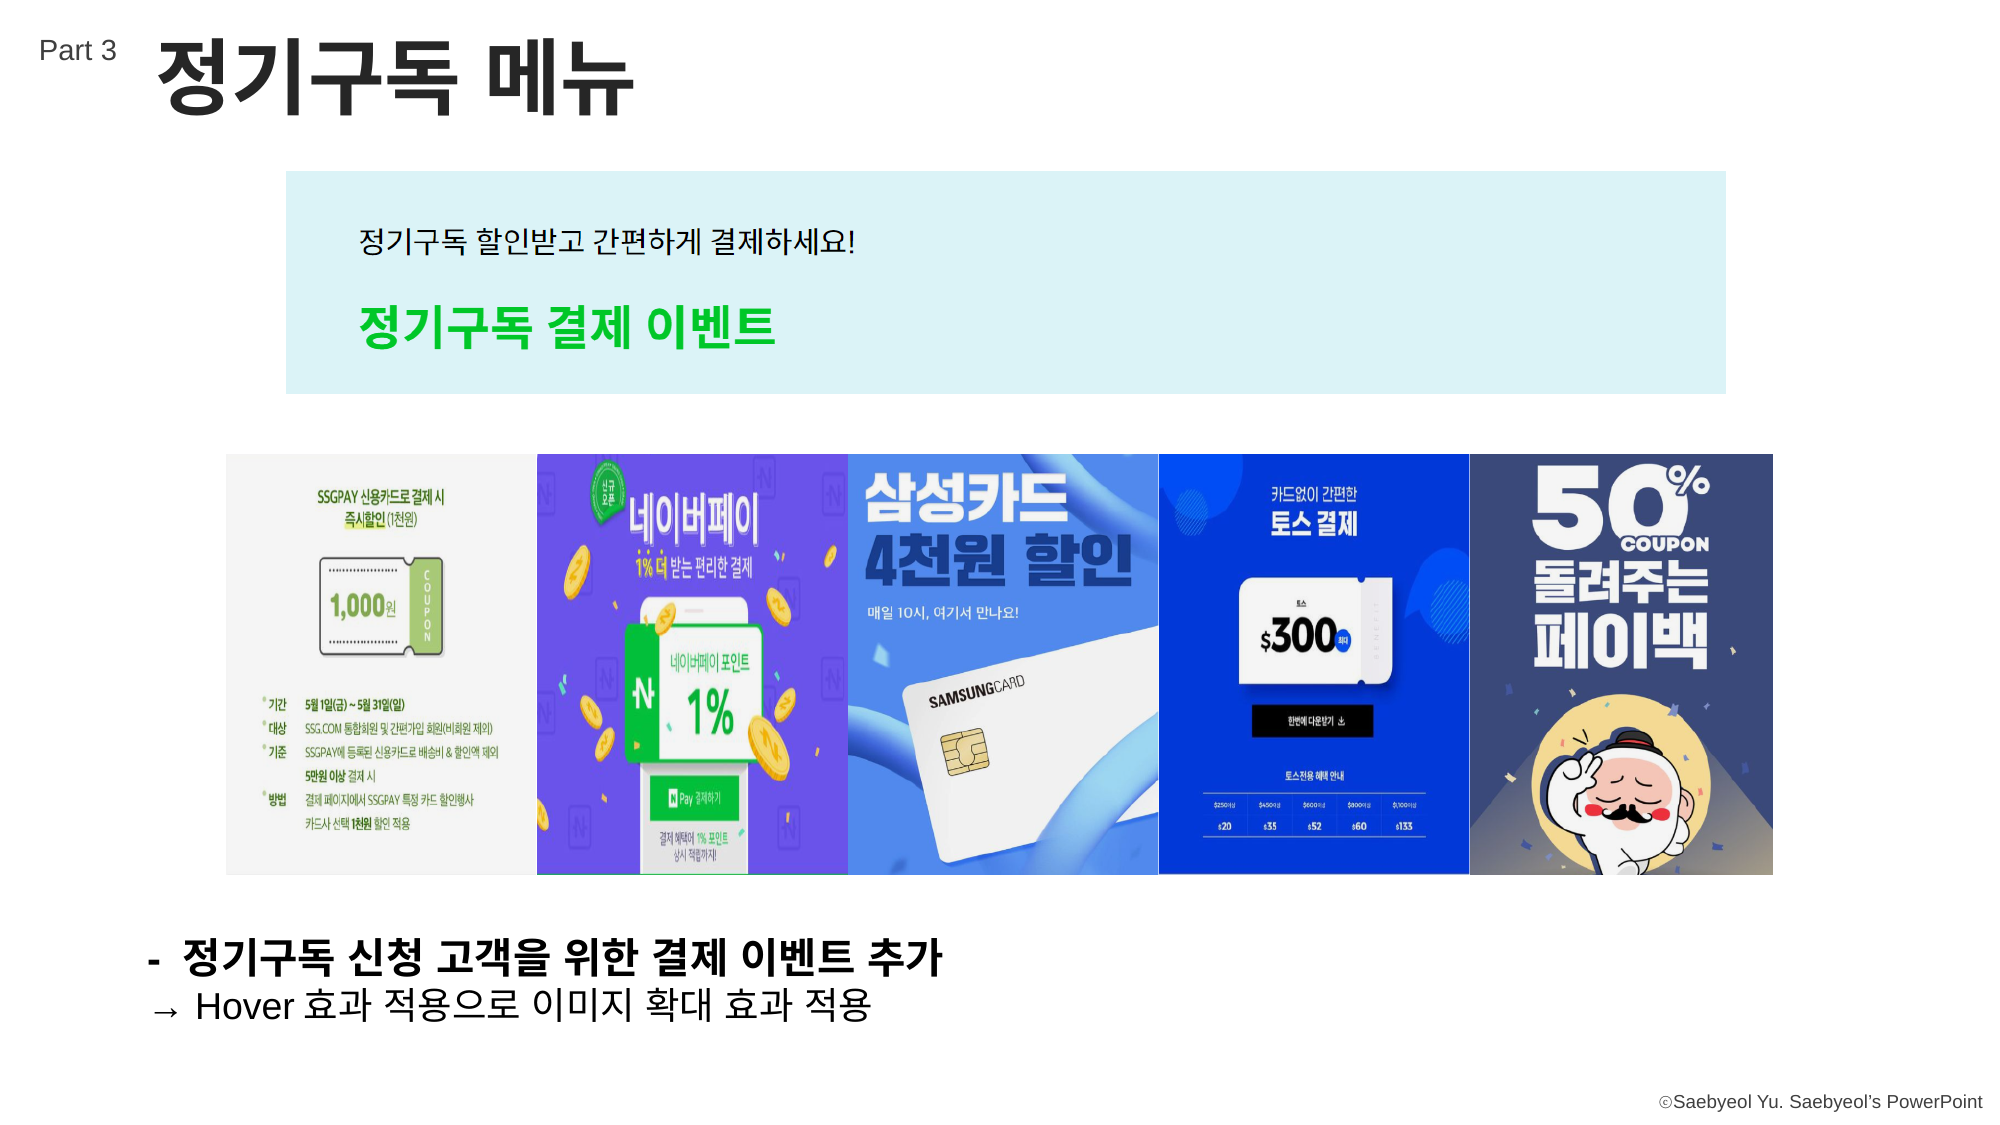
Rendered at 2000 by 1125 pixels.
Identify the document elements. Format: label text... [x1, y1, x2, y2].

picture [220, 144, 1779, 927]
text_box 정기구독 메뉴 [140, 17, 834, 133]
text_box - 정기구독 신청 고객을 위한 결제 이벤트 추가 → Hover효과 적용으로 이미지 확대 효과 적용 [132, 924, 1728, 1035]
text_box Part 3 [23, 23, 134, 74]
